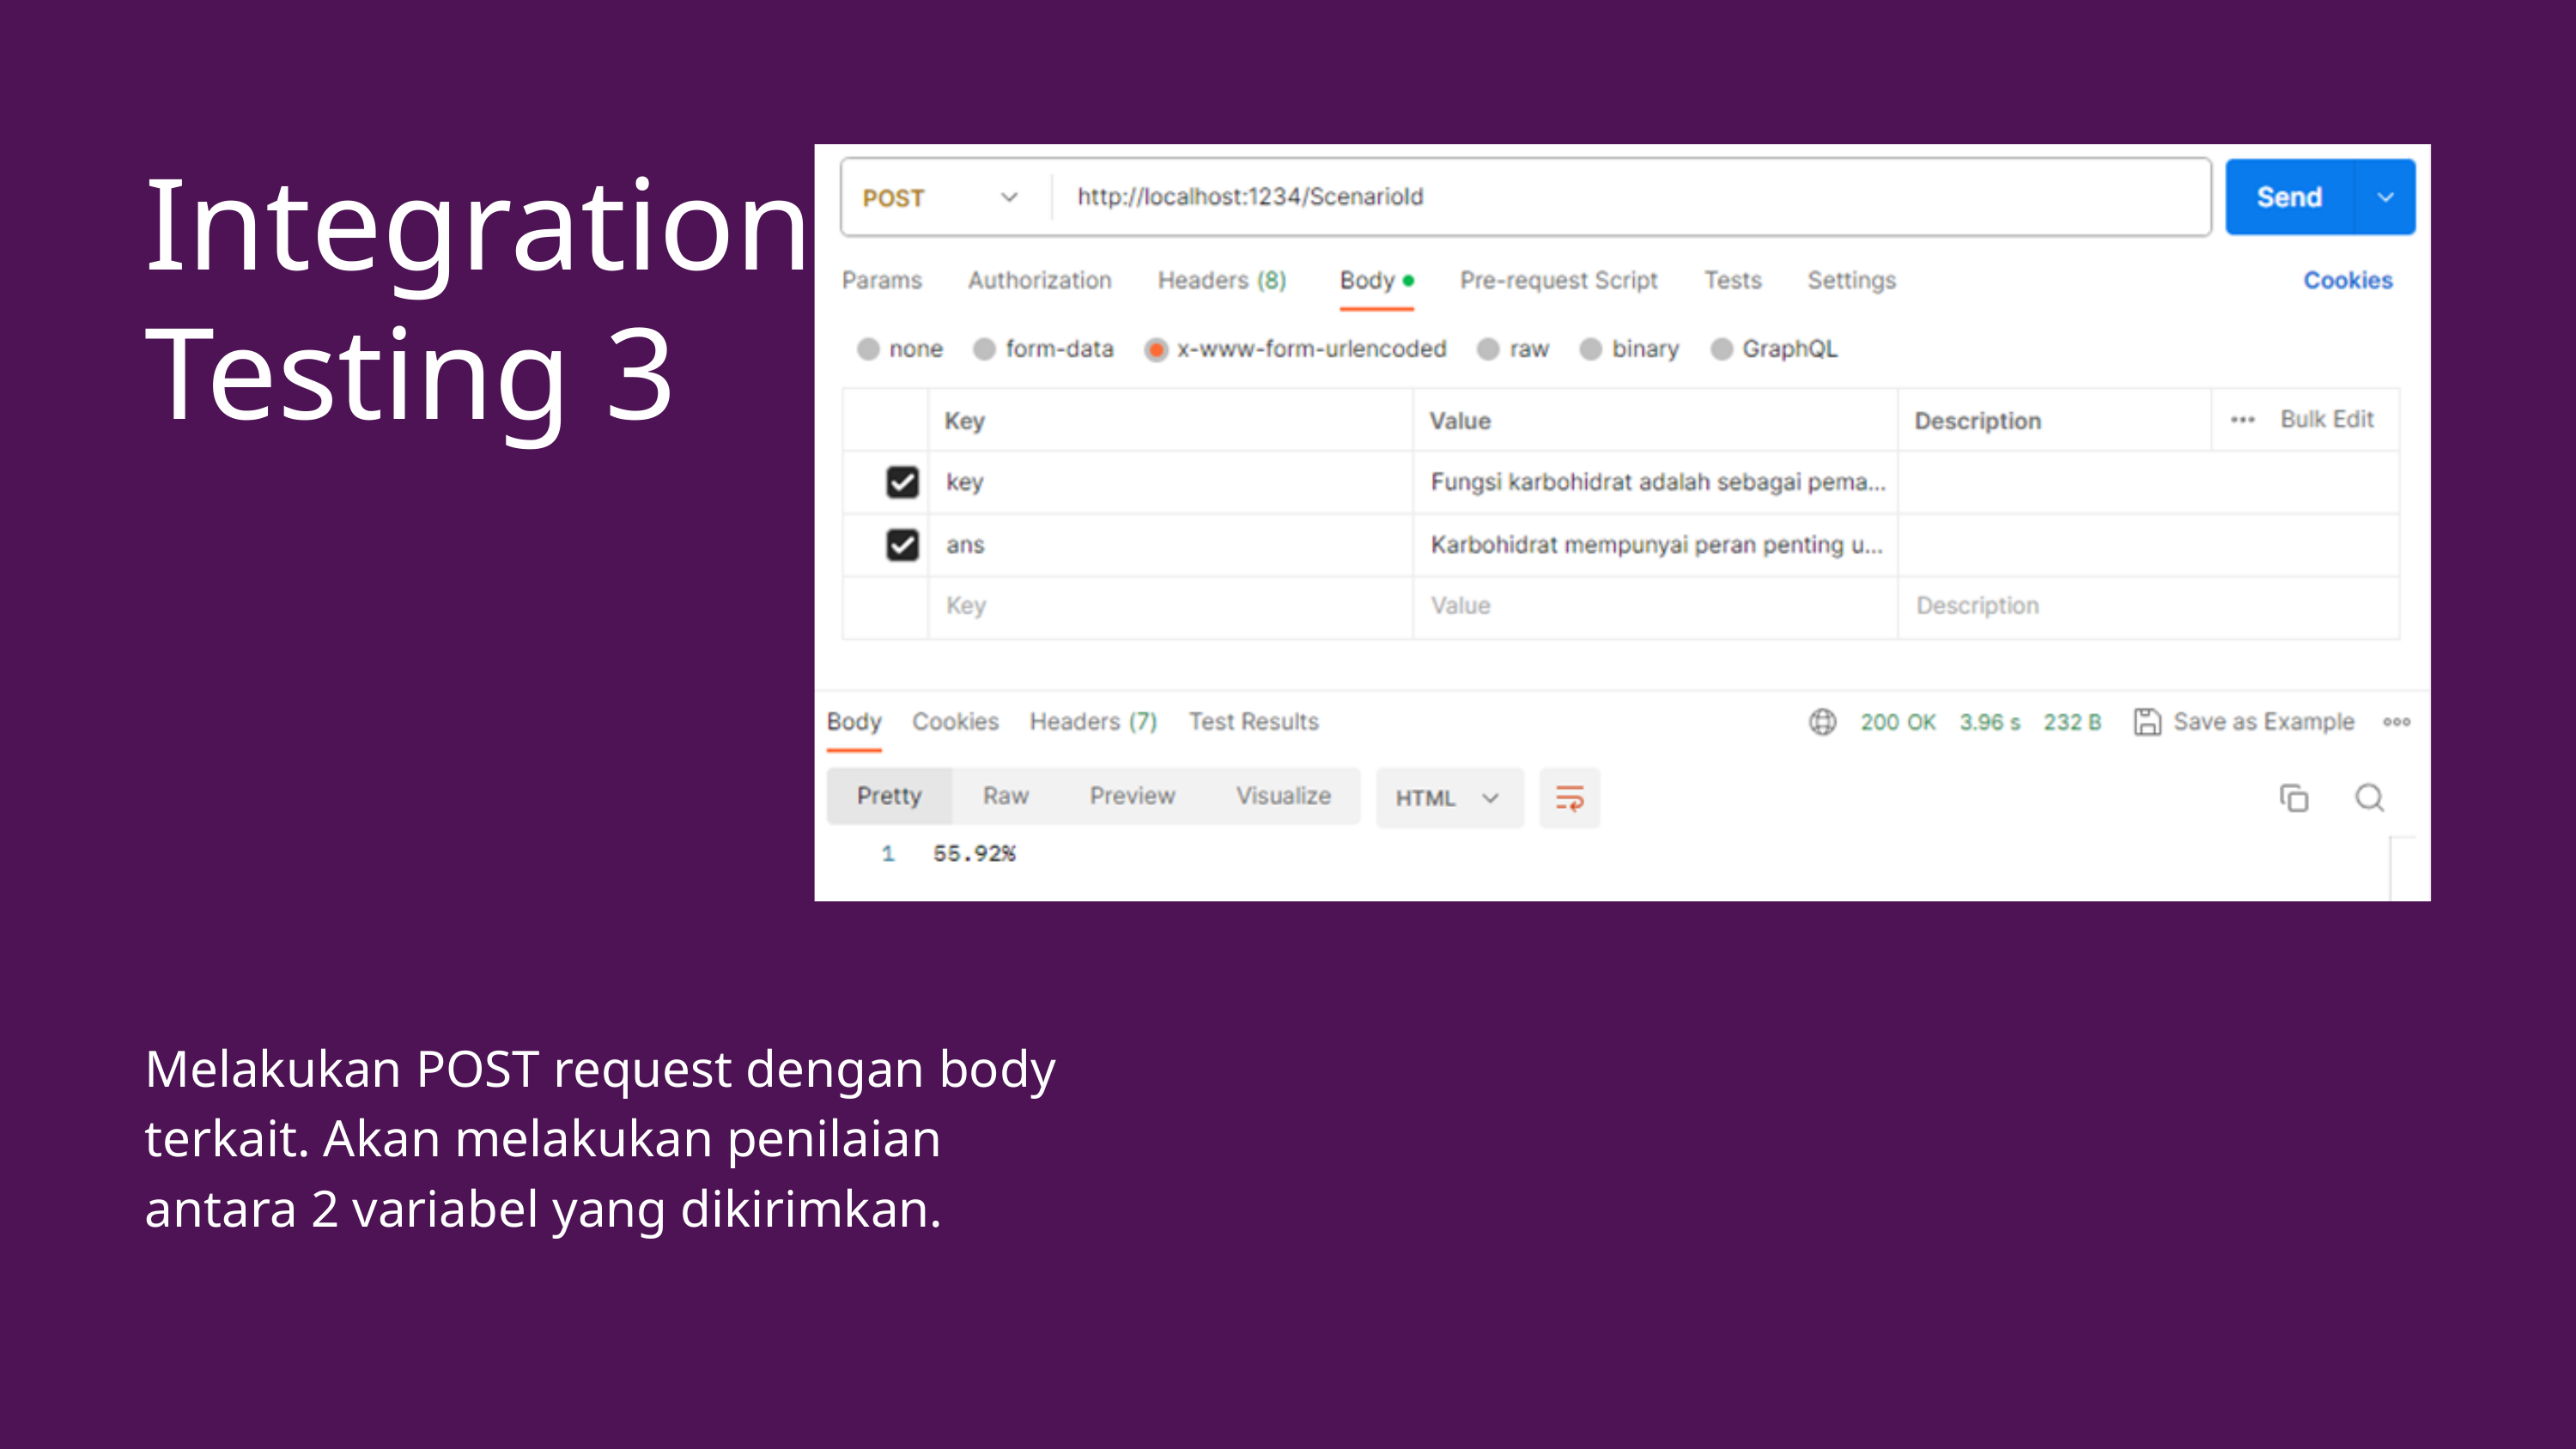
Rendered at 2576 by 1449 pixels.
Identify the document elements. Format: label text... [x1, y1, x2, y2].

text_box Melakukan POST request dengan body terkait. Akan melakukan penilaian antara 2 variabel yang dikirimkan. [144, 1027, 1069, 1238]
text_box [814, 144, 2432, 901]
text_box Integration Testing 3 [144, 146, 893, 445]
